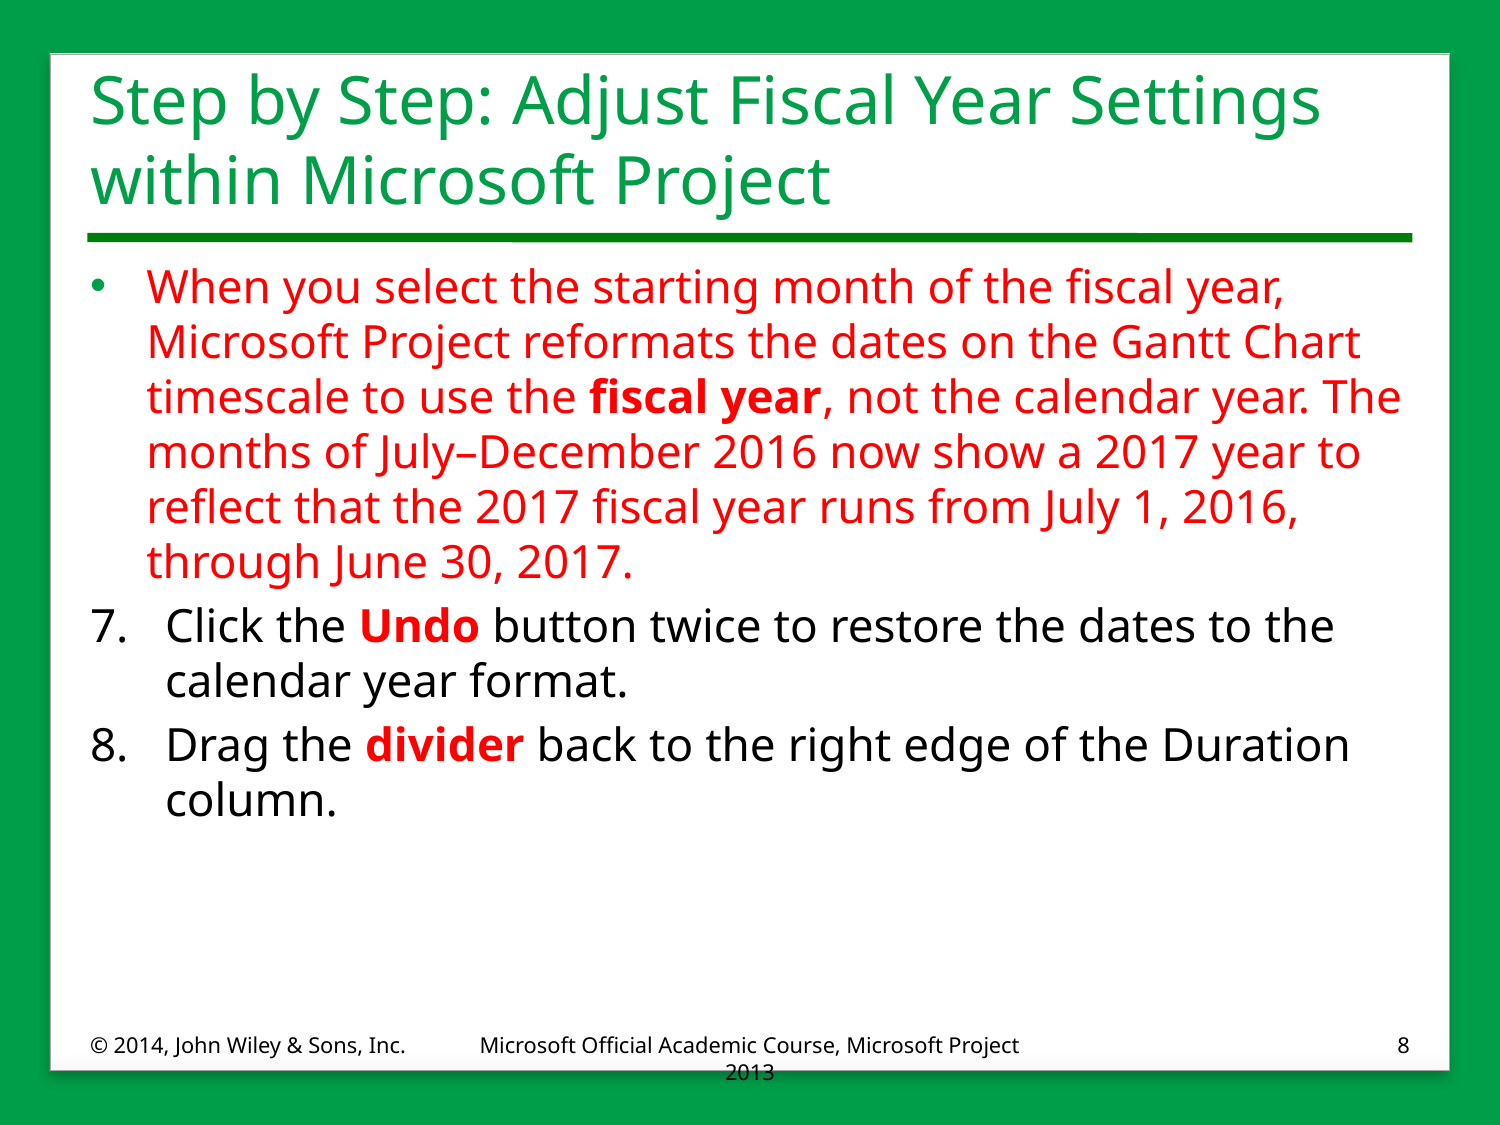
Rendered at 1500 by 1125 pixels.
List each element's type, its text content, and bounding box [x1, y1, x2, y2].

slide_number © 2014, John Wiley & Sons, Inc. [74, 1024, 426, 1103]
list When you select the starting month of the fiscal year, Microsoft Project reformats the dates on the Gantt Chart timescale to use the fiscal year, not the calendar year. The months of July–December 2016 now show a 2017 year to reflect that the 2017 fiscal year runs from July 1, 2016, through June 30, 2017. 7. Click the Undo button twice to restore the dates to the calendar year format. 8. Drag the divider back to the right edge of the Duration column. [75, 249, 1425, 1063]
slide_number 8 [1074, 1024, 1426, 1103]
footer Microsoft Official Academic Course, Microsoft Project 2013 [449, 1024, 1051, 1103]
title Step by Step: Adjust Fiscal Year Settings within Microsoft Project [74, 74, 1426, 226]
